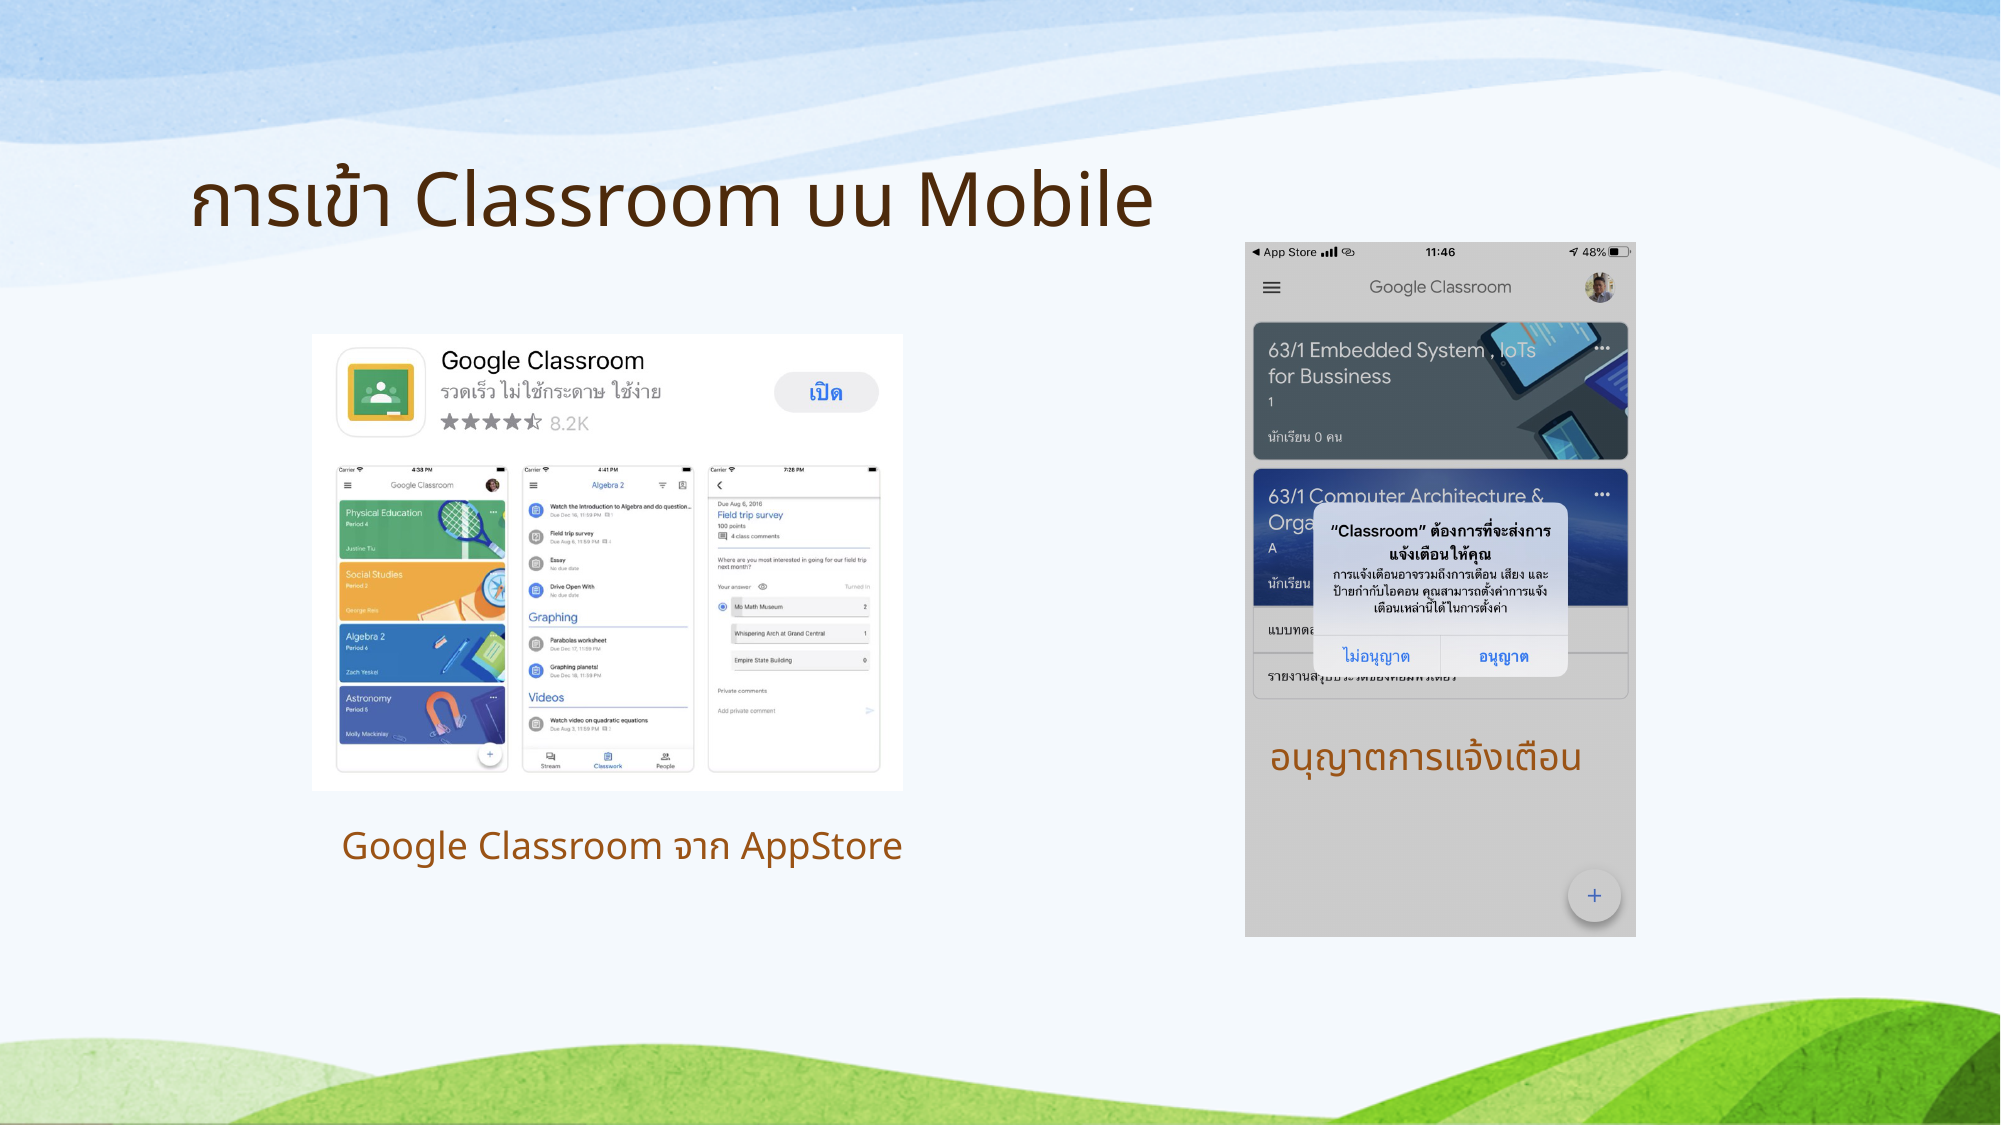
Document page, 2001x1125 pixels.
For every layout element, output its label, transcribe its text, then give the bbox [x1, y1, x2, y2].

text_box Google Classroom จาก AppStore [326, 814, 919, 875]
picture [0, 0, 2001, 1125]
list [1245, 242, 1636, 937]
title การเข้า Classroom บน Mobile [174, 50, 1825, 250]
